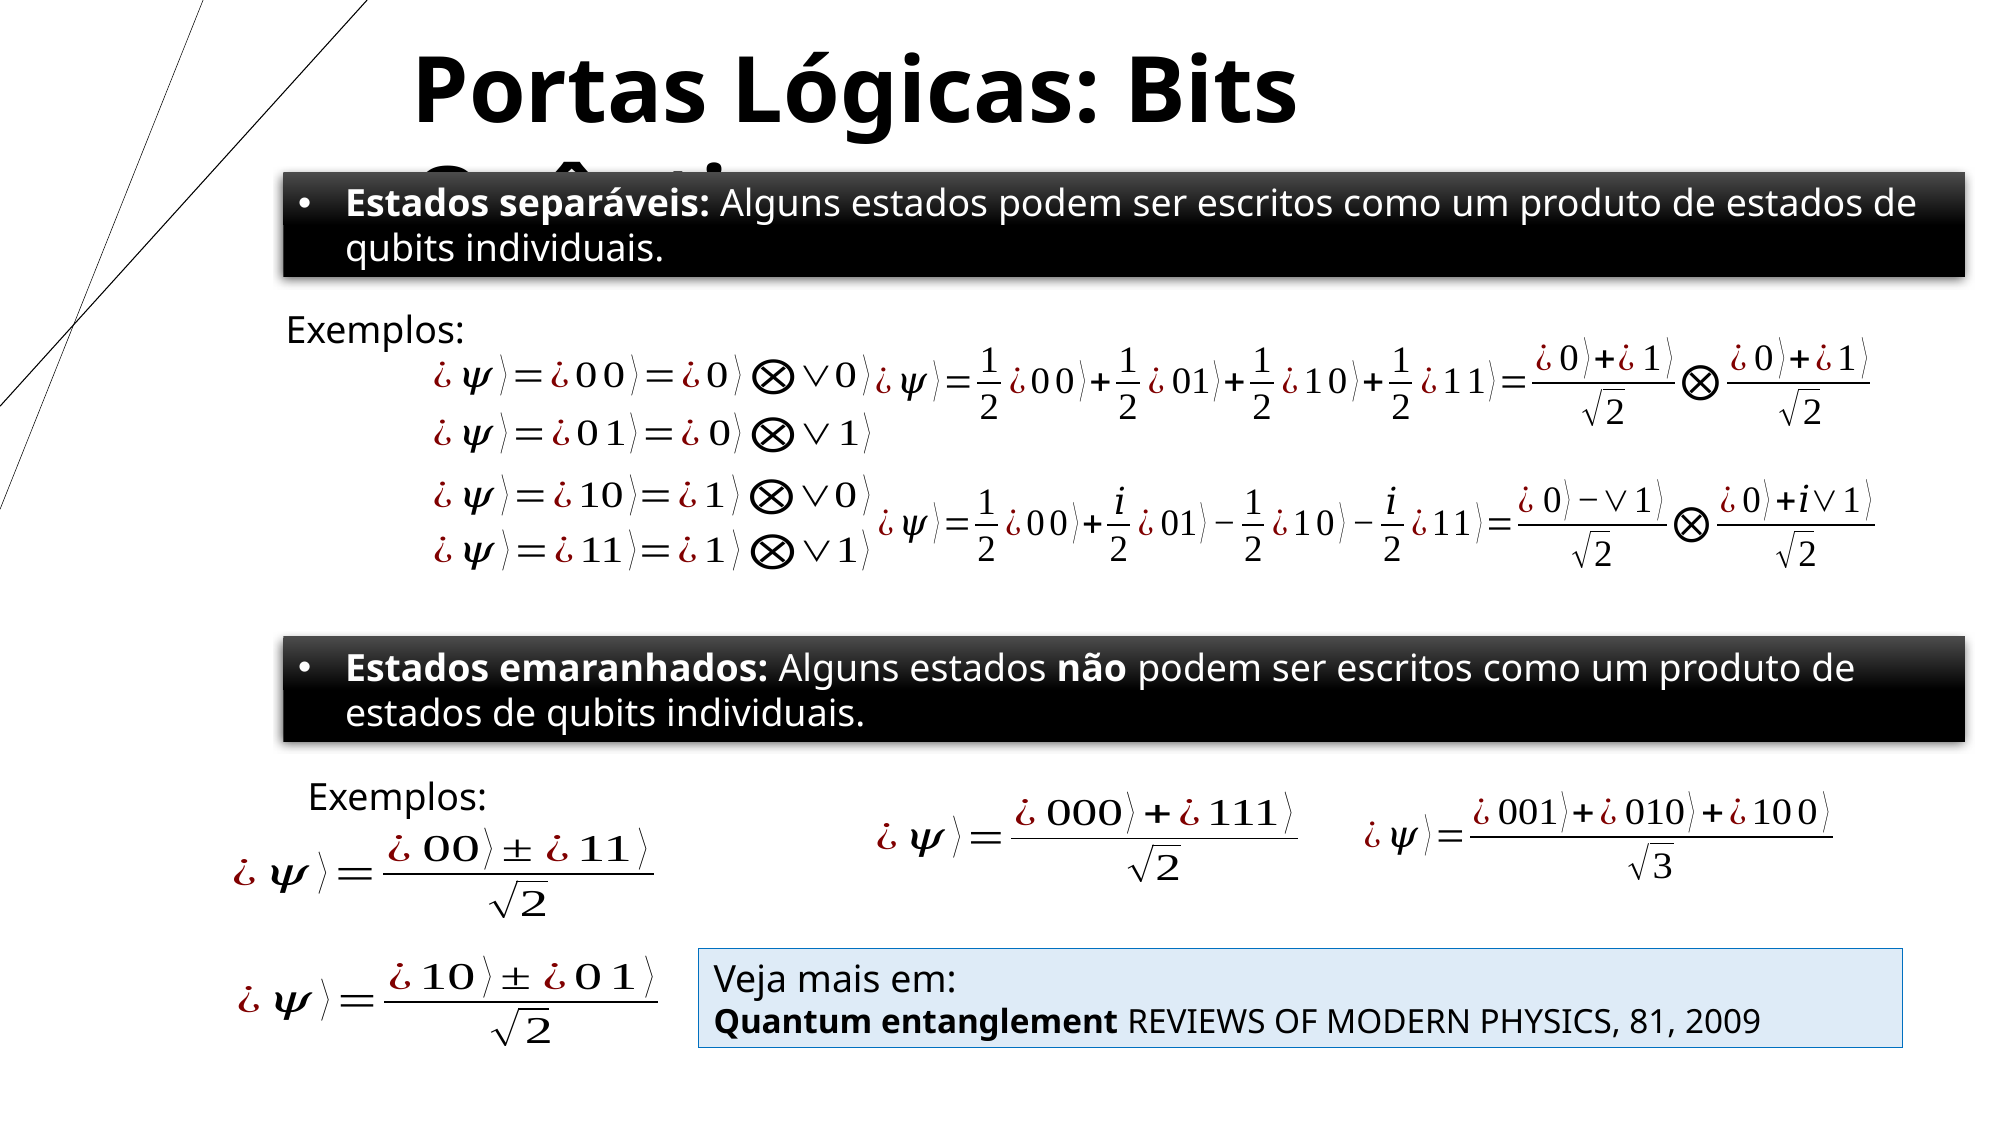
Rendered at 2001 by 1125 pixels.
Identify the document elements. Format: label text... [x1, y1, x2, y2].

text_box Portas Lógicas: Bits Quânticos [397, 23, 1666, 166]
text_box Exemplos: [270, 298, 490, 359]
text_box Estados separáveis: Alguns estados podem ser escritos como um produto de estados de qubits individuais. [283, 172, 1966, 277]
text_box Veja mais em: Quantum entanglement REVIEWS OF MODERN PHYSICS, 81, 2009 [698, 948, 1903, 1048]
text_box Estados emaranhados: Alguns estados não podem ser escritos como um produto de estados de qubits individuais. [283, 636, 1966, 742]
text_box Exemplos: [293, 765, 591, 825]
